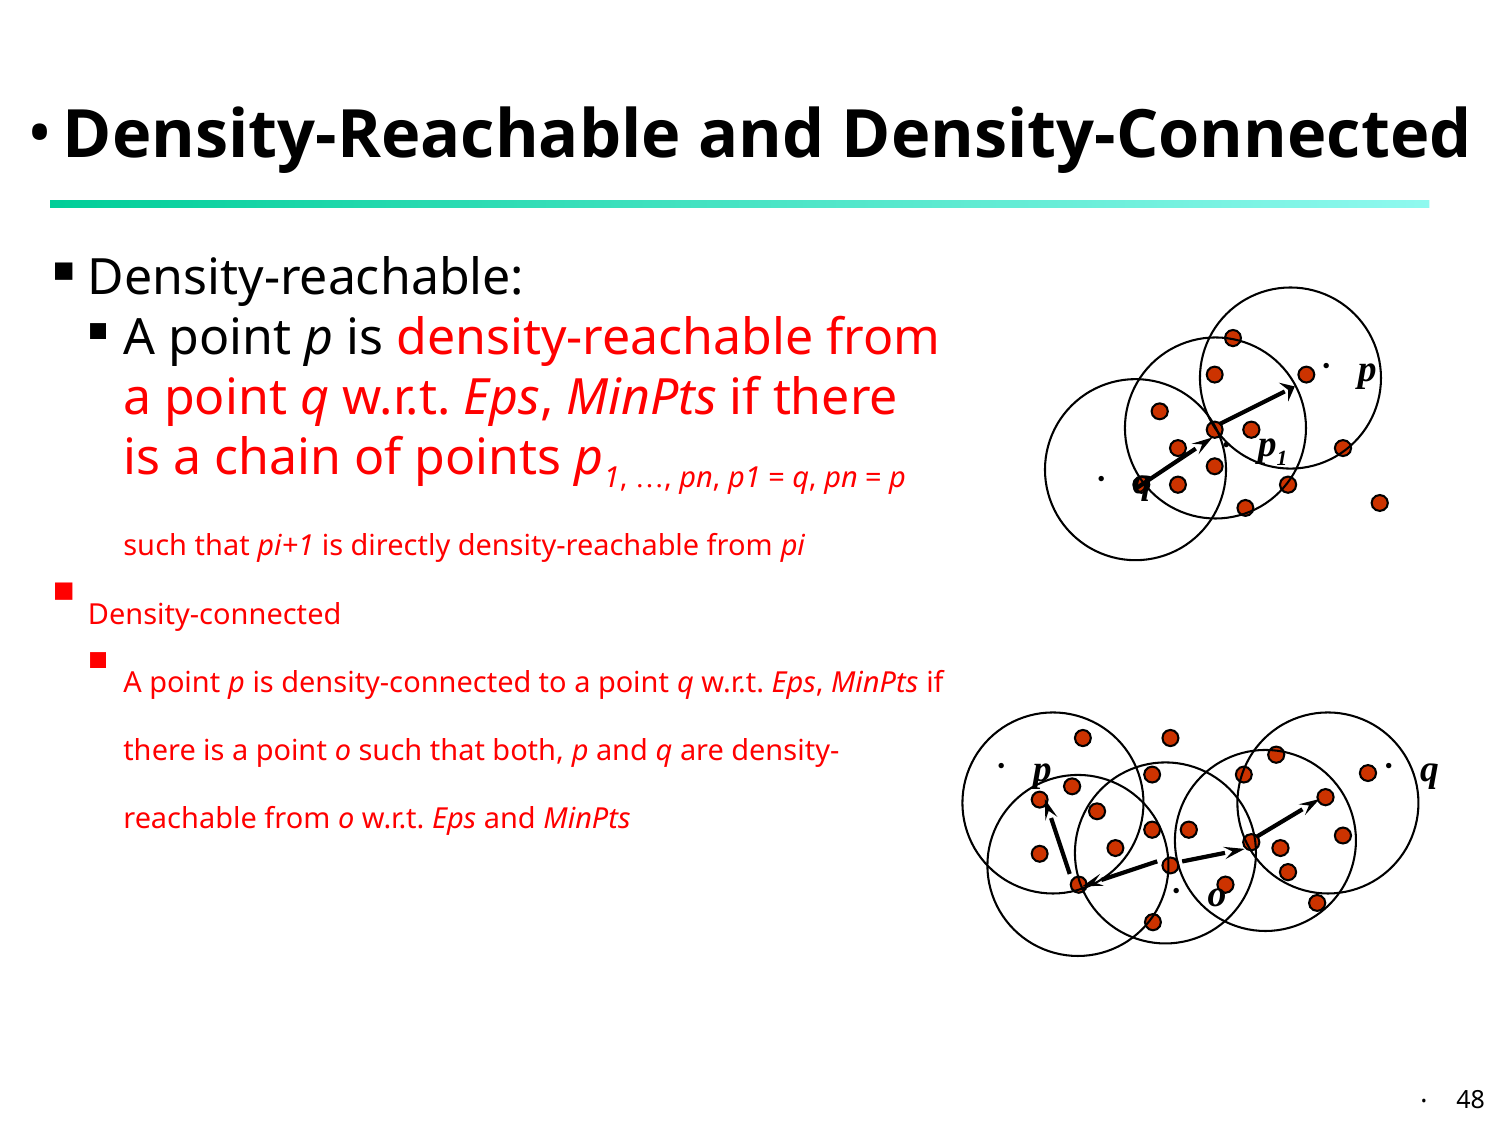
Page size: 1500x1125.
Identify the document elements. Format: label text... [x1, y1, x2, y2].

text_box [1191, 437, 1213, 455]
text_box Density-reachable: A point p is density-reachable from a point q w.r.t. Eps, MinPts if there is a chain of points p1, …, pn, p1 = q, pn = p such that pi+1 is directly density-reachable from pi Density-connected A point p is density-connected to a point q w.r.t. Eps, MinPts if there is a point o such that both, p and q are density-reachable from o w.r.t. Eps and MinPts [37, 237, 963, 1063]
text_box [1044, 798, 1058, 821]
text_box [962, 712, 1144, 894]
text_box [1089, 883, 1104, 887]
text_box [1237, 712, 1419, 894]
text_box [1139, 337, 1209, 410]
text_box p1 [1207, 411, 1308, 478]
text_box [1044, 379, 1226, 561]
text_box [1174, 750, 1340, 932]
text_box p [982, 736, 991, 745]
text_box [1339, 447, 1352, 457]
text_box [1279, 382, 1295, 402]
text_box [1213, 478, 1291, 519]
text_box [987, 867, 1133, 956]
text_box <number> [1187, 1062, 1500, 1125]
text_box q [1082, 448, 1145, 509]
text_box [1082, 862, 1224, 944]
text_box o [1157, 861, 1220, 922]
text_box [1223, 846, 1245, 860]
text_box q [1390, 736, 1432, 797]
text_box [1162, 729, 1179, 747]
text_box [1282, 478, 1297, 493]
text_box [1106, 762, 1206, 878]
text_box Density-Reachable and Density-Connected [0, 62, 1500, 200]
text_box [1298, 798, 1320, 815]
text_box [1371, 495, 1388, 511]
text_box [1199, 287, 1382, 467]
